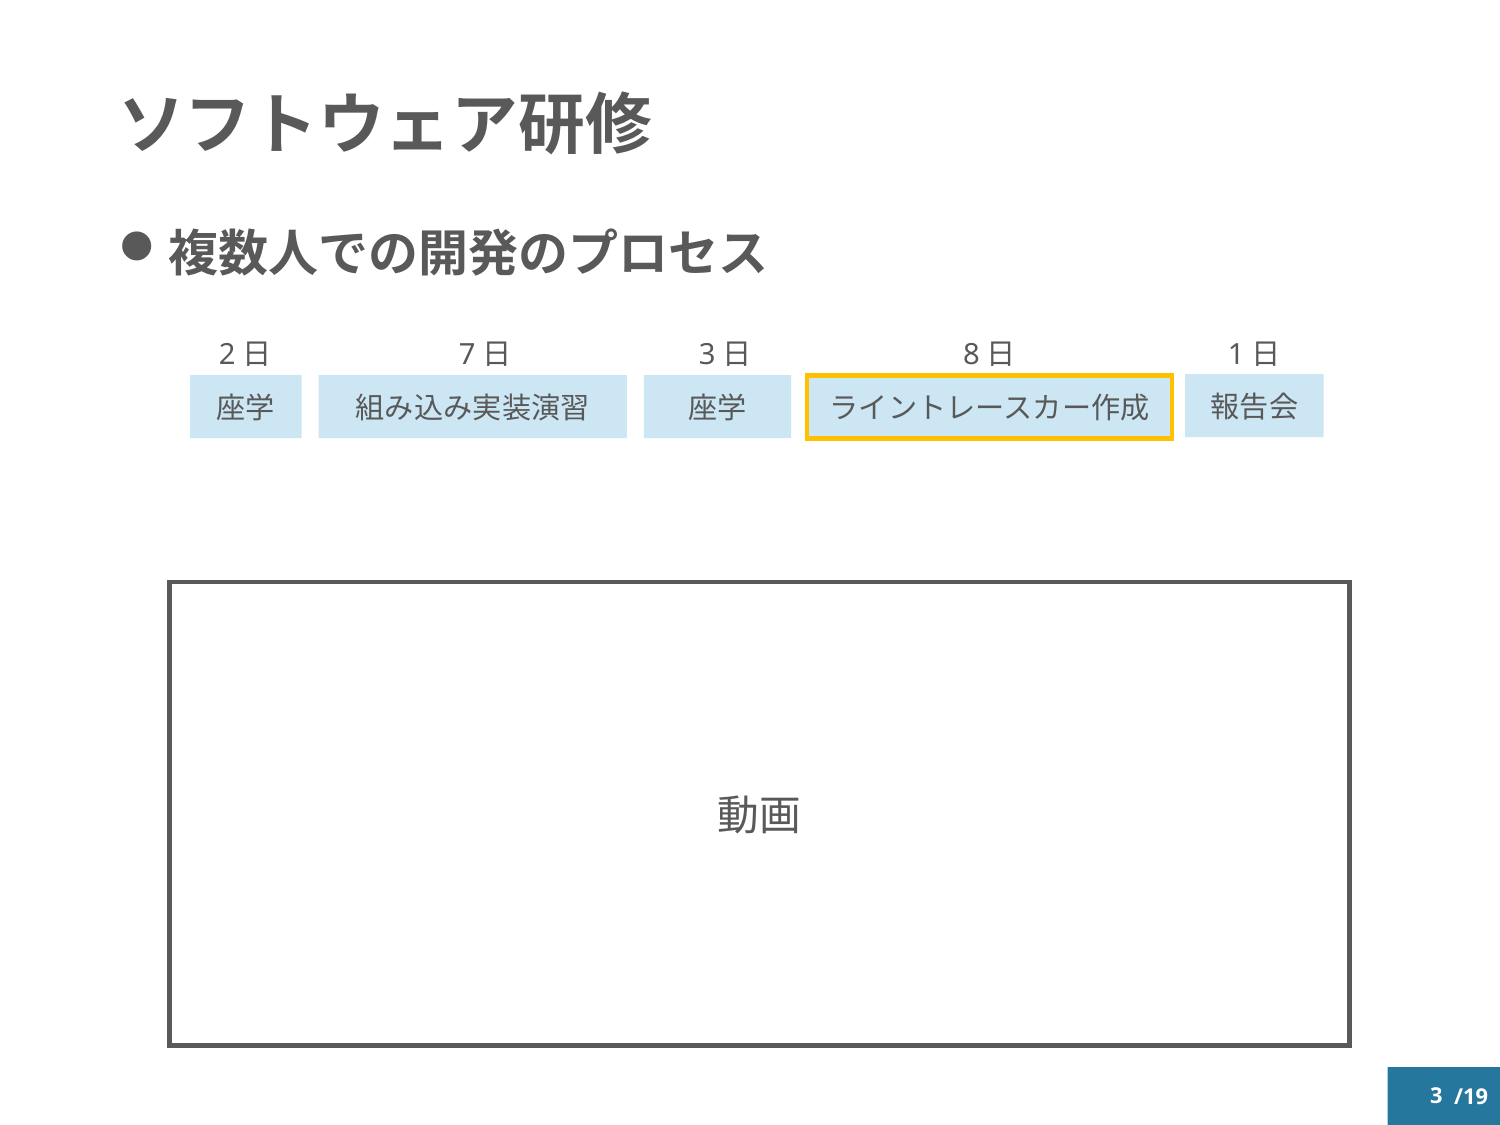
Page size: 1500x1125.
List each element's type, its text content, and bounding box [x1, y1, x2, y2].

title ソフトウェア研修 [103, 59, 1397, 194]
text_box 動画 [169, 581, 1350, 1046]
slide_number 2 [1119, 1067, 1458, 1125]
list 複数人での開発のプロセス [103, 220, 1397, 1066]
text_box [167, 327, 1332, 439]
